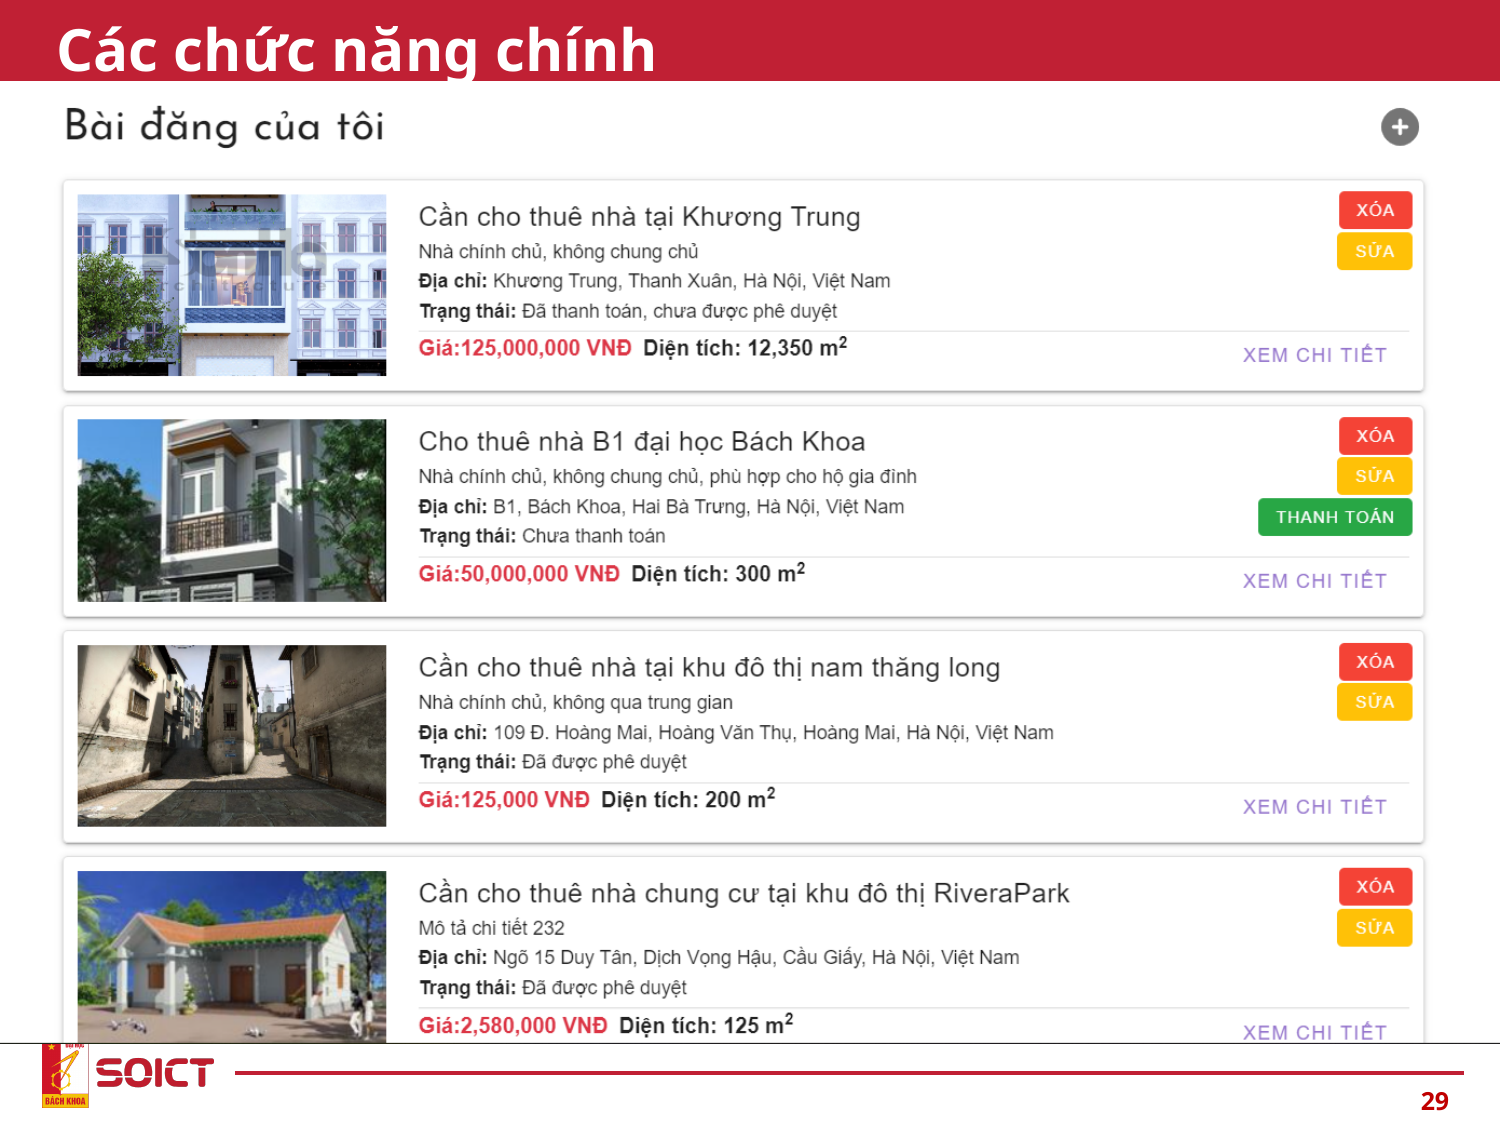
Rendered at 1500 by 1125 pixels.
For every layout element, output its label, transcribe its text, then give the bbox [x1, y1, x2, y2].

title Các chức năng chính [41, 13, 1459, 81]
picture [0, 81, 1500, 1108]
slide_number 29 [1126, 1078, 1464, 1125]
